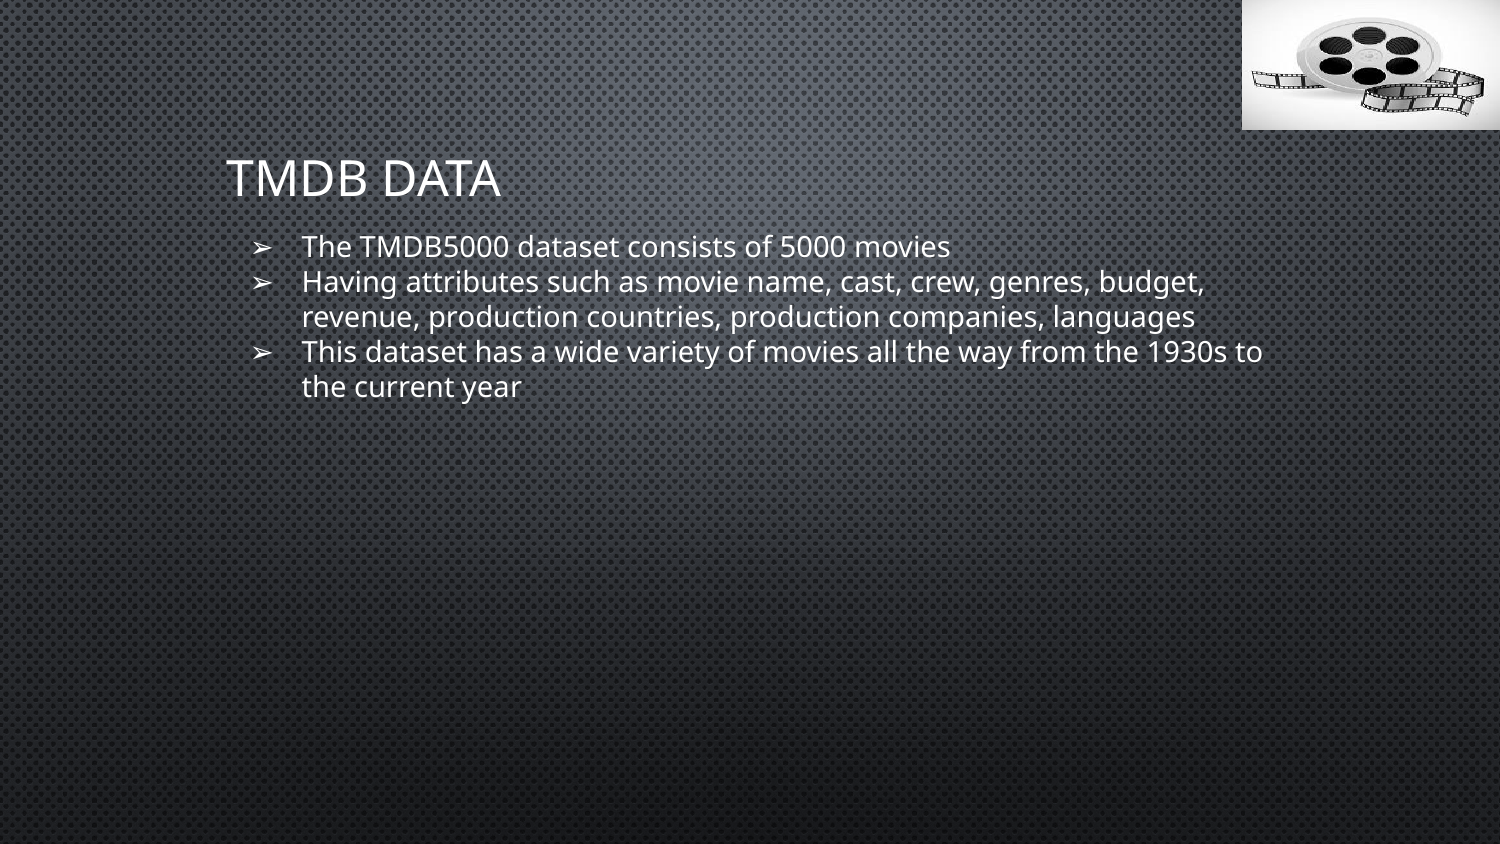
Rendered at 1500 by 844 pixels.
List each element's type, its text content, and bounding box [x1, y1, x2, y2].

picture [0, 0, 1500, 844]
title TMDB DATA [215, 75, 1283, 217]
subtitle The TMDB5000 dataset consists of 5000 movies Having attributes such as movie name, cast, crew, genres, budget, revenue, production countries, production companies, languages This dataset has a wide variety of movies all the way from the 1930s to the current year [215, 217, 1283, 713]
